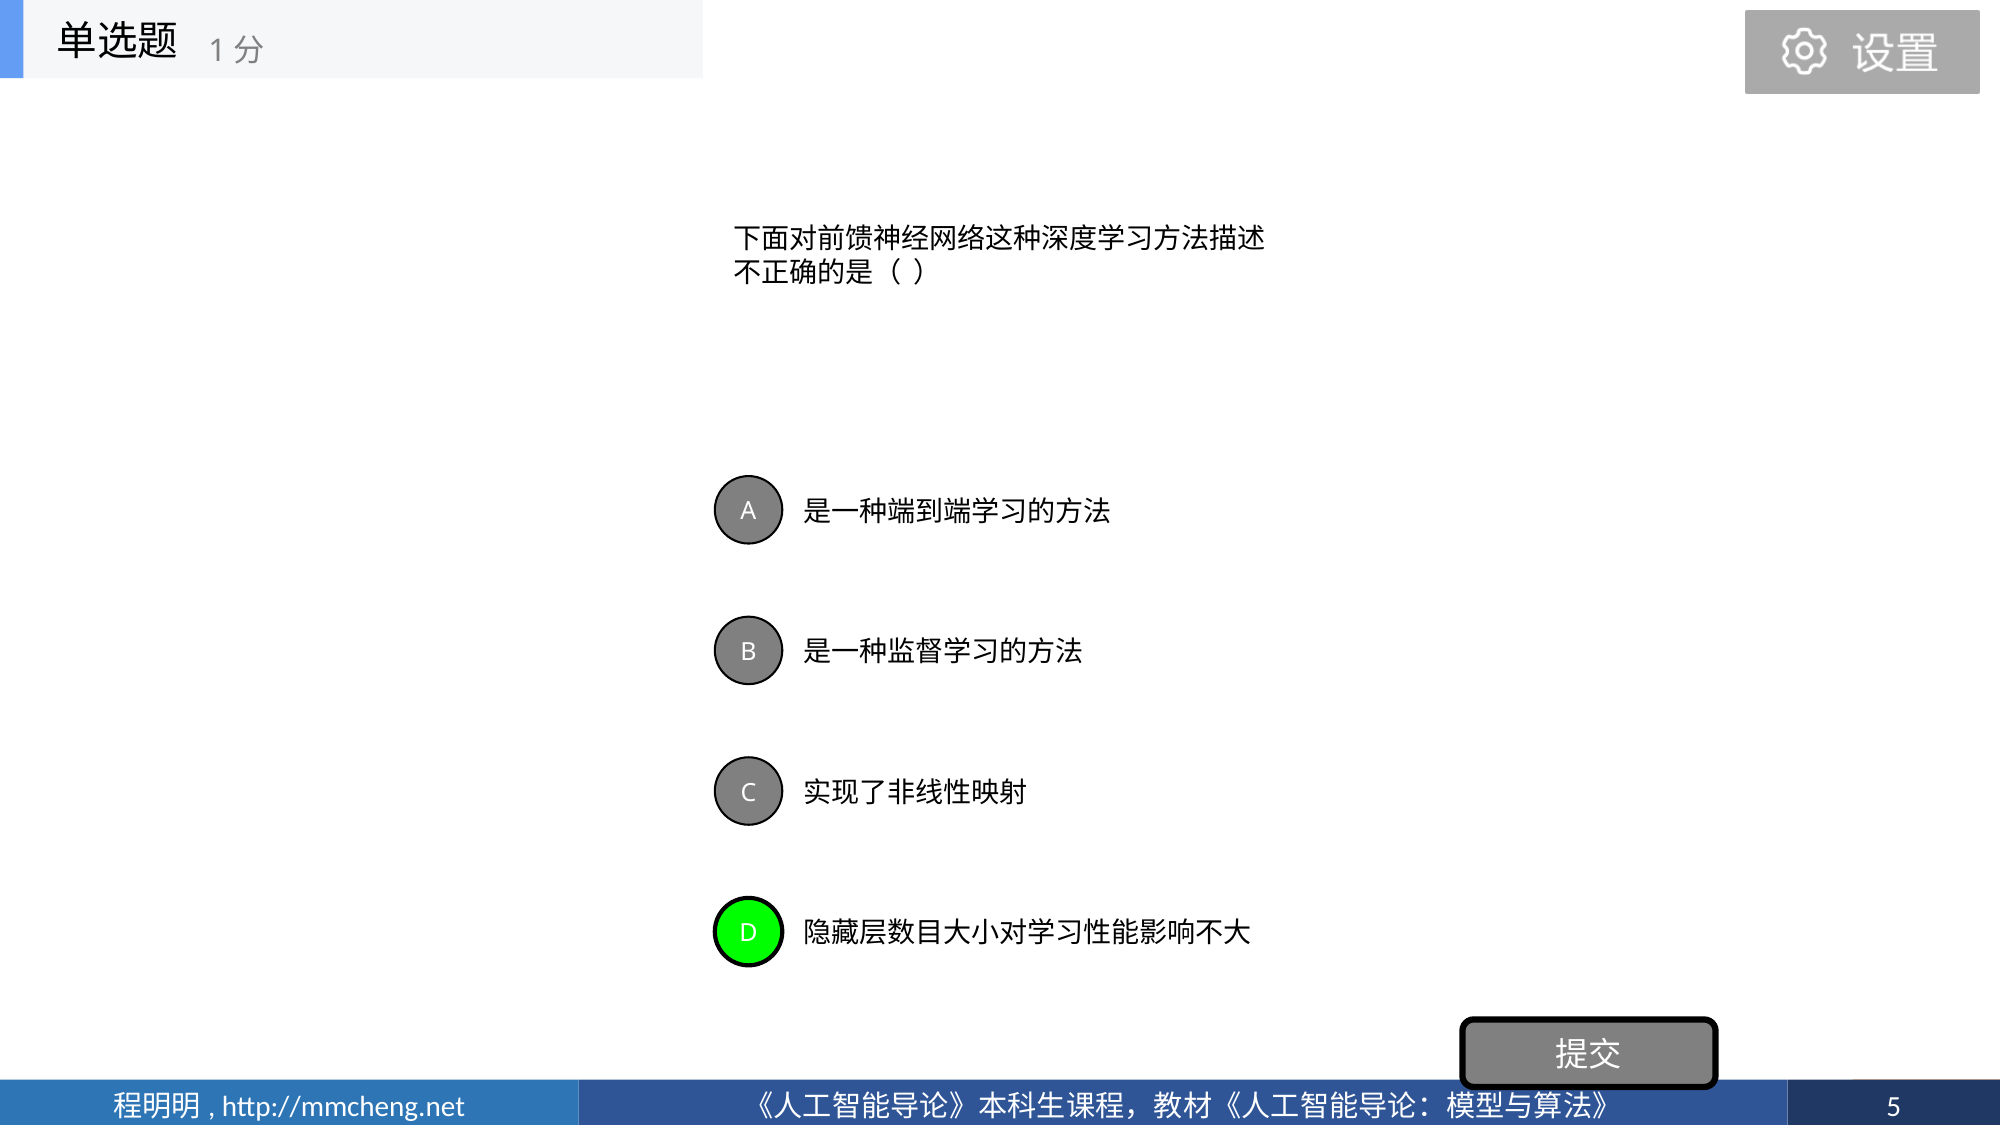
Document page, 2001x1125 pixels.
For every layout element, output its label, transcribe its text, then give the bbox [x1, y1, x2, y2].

text_box C [713, 756, 784, 826]
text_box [0, 0, 704, 81]
text_box 实现了非线性映射 [788, 738, 1282, 844]
text_box D [713, 896, 784, 967]
text_box 下面对前馈神经网络这种深度学习方法描述不正确的是（ ） [718, 78, 1282, 430]
text_box 是一种端到端学习的方法 [788, 456, 1282, 563]
text_box A [713, 475, 784, 545]
text_box B [713, 615, 784, 686]
picture [1745, 10, 1980, 94]
text_box 提交 [1461, 1018, 1717, 1089]
text_box 隐藏层数目大小对学习性能影响不大 [788, 878, 1282, 985]
text_box 是一种监督学习的方法 [788, 597, 1282, 703]
